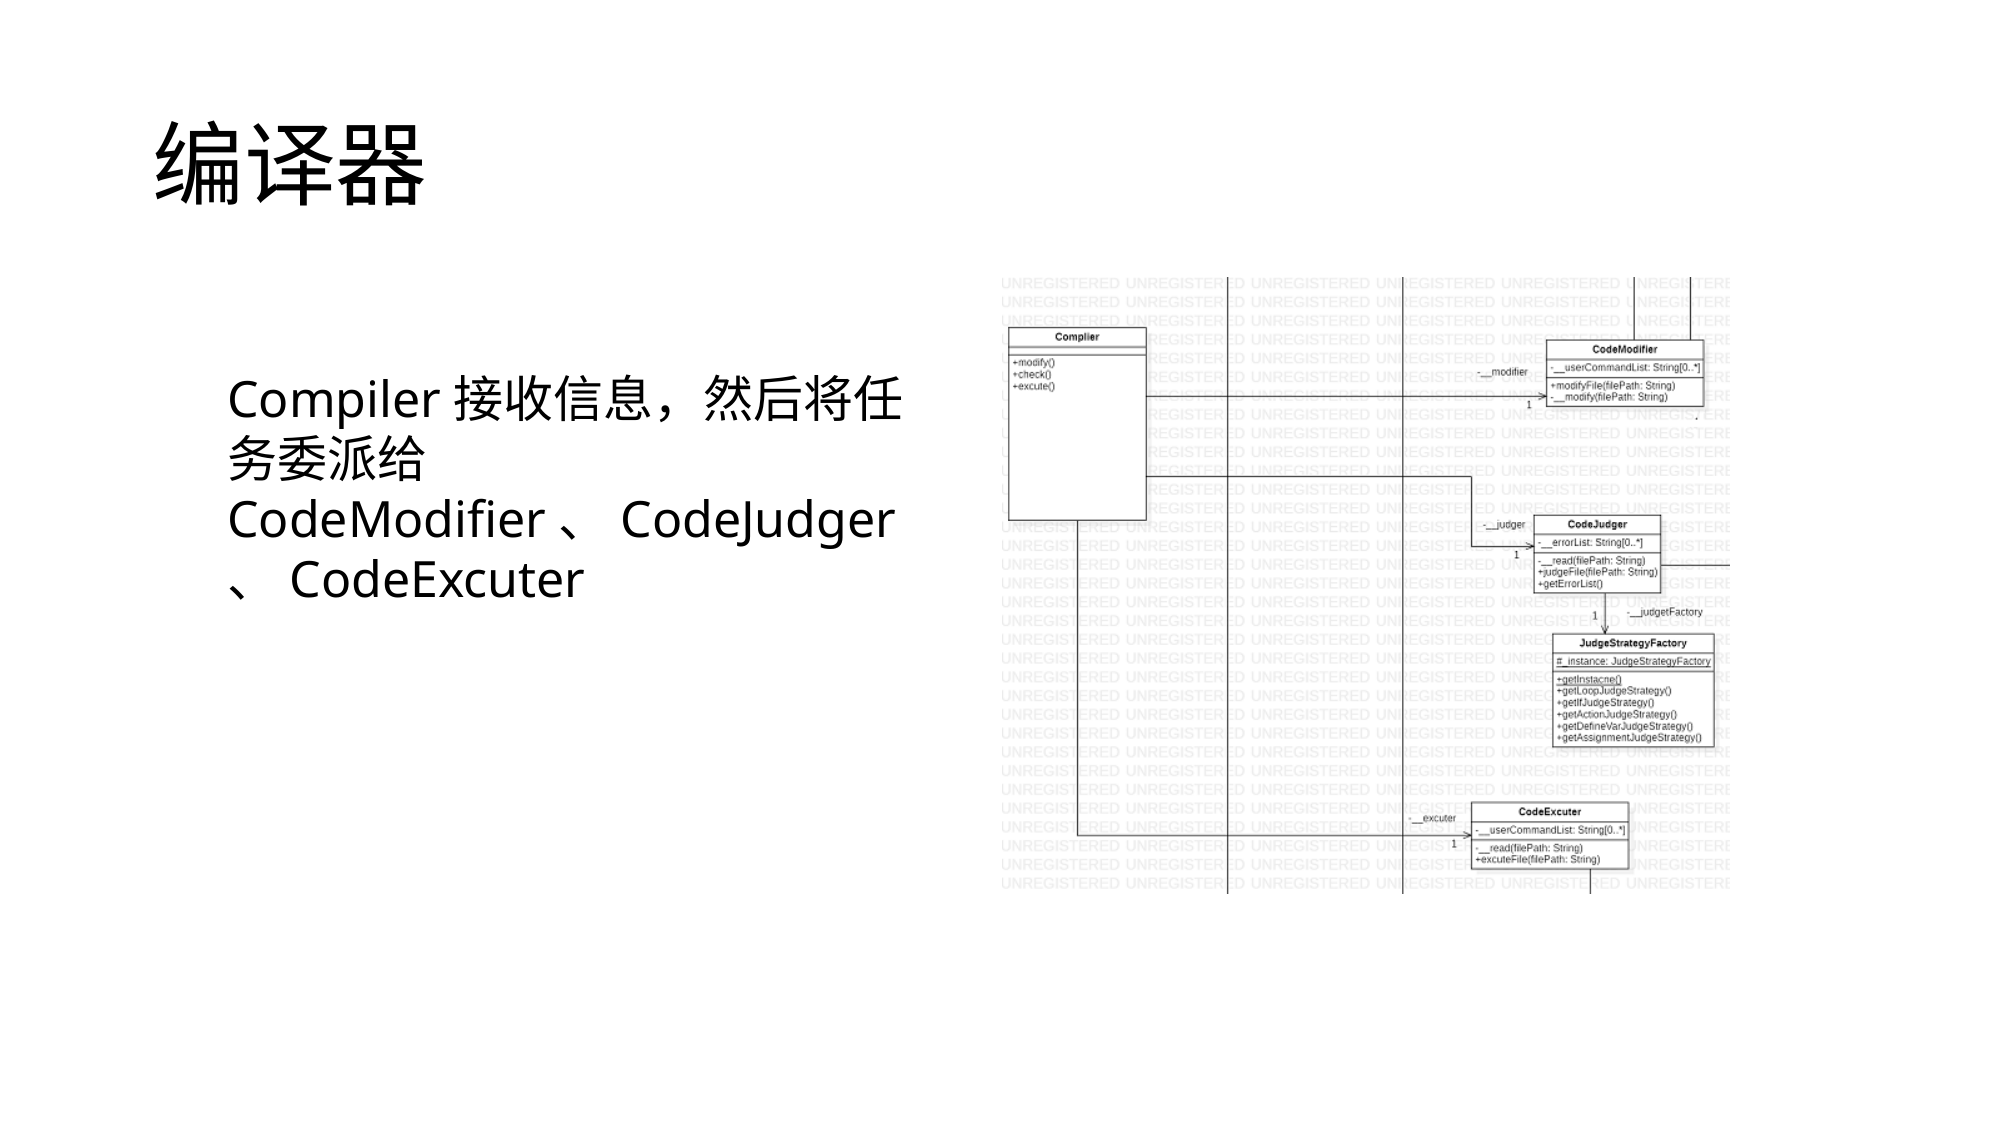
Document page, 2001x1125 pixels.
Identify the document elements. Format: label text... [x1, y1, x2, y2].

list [1002, 277, 1730, 894]
text_box Compiler接收信息，然后将任务委派给 CodeModifier、CodeJudger、CodeExcuter [212, 360, 959, 615]
title 编译器 [137, 59, 1863, 278]
